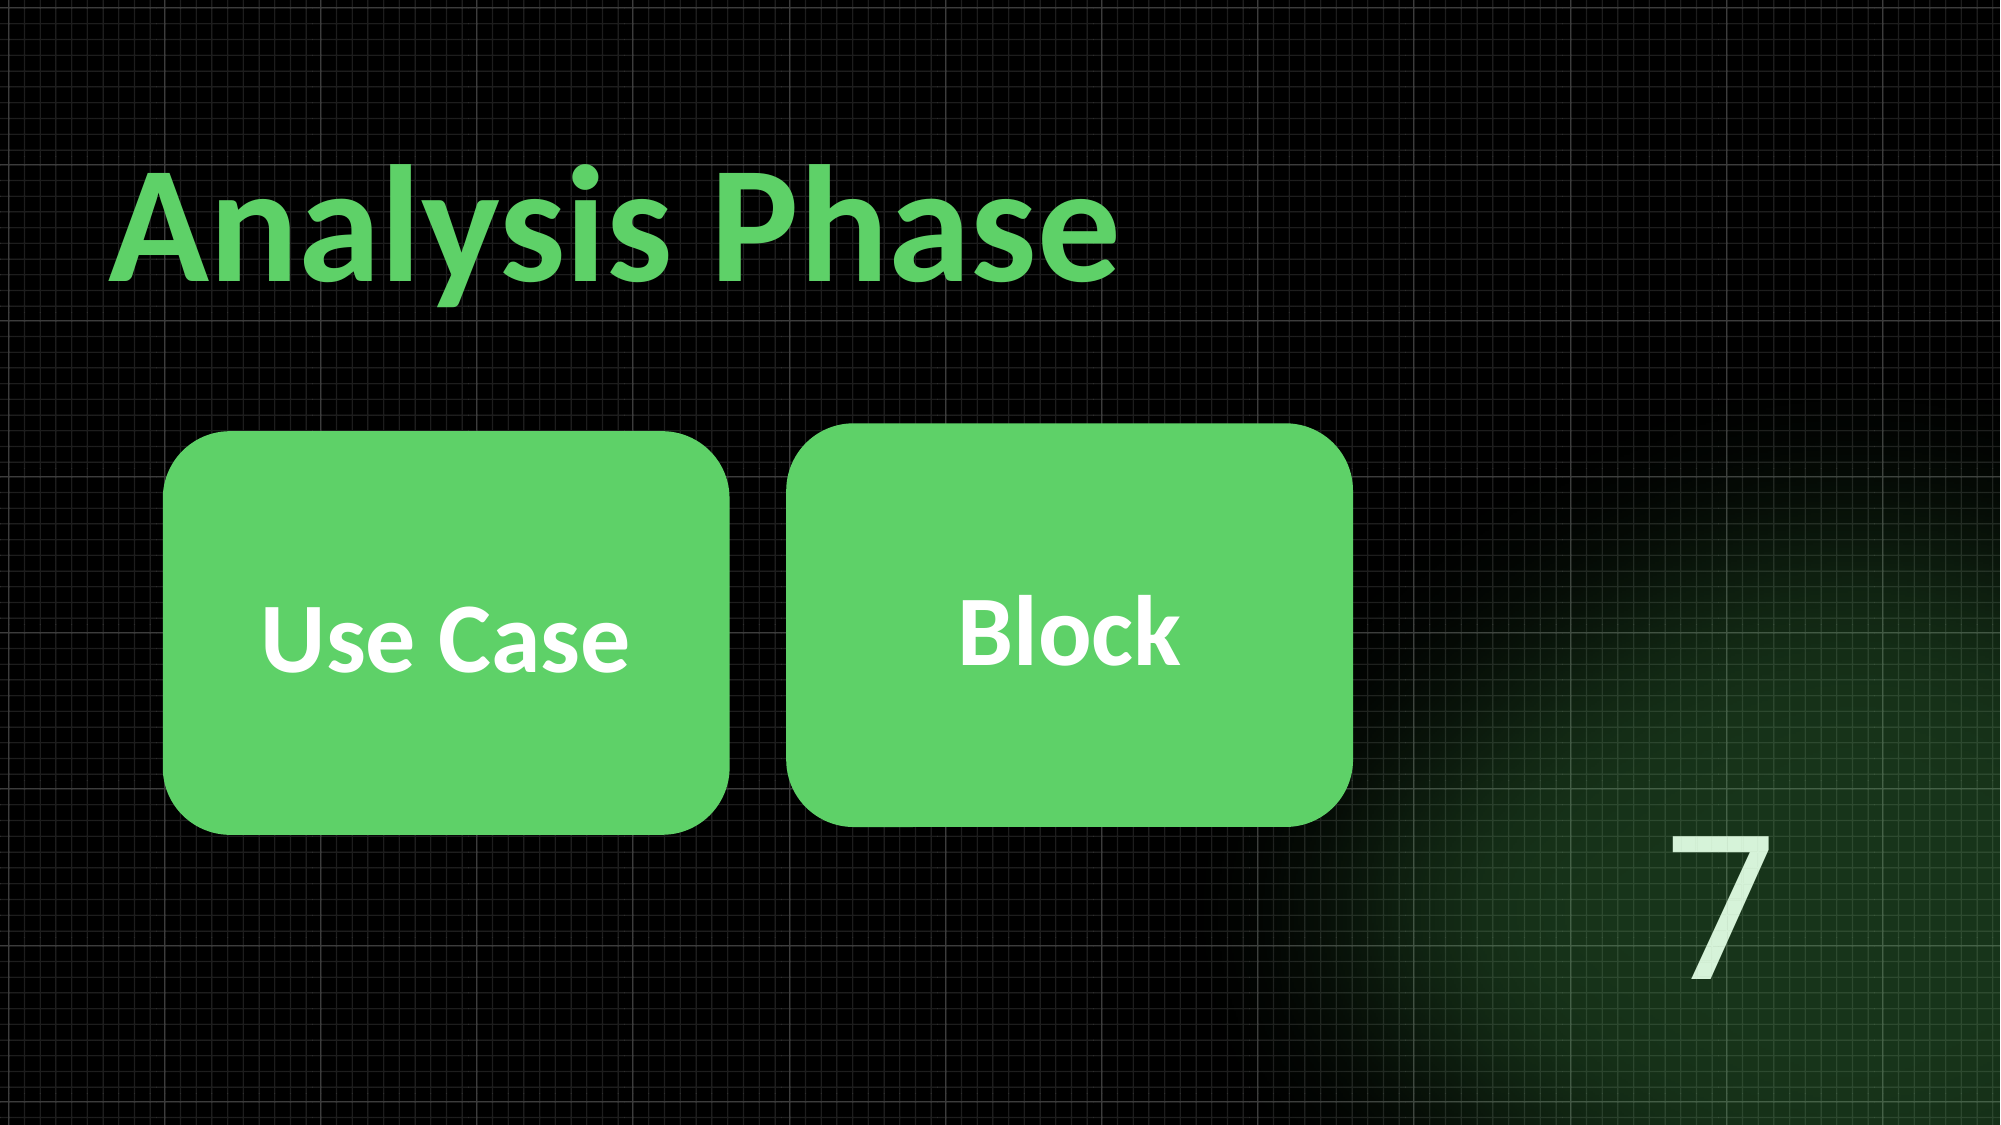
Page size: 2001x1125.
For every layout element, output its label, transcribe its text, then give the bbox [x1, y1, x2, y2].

text_box Block [785, 422, 1355, 829]
text_box Analysis Phase [93, 107, 1903, 322]
text_box [0, 0, 2000, 1125]
text_box Use Case [161, 430, 731, 836]
text_box [1367, 542, 2000, 1125]
slide_number 6 [1563, 809, 1881, 1023]
